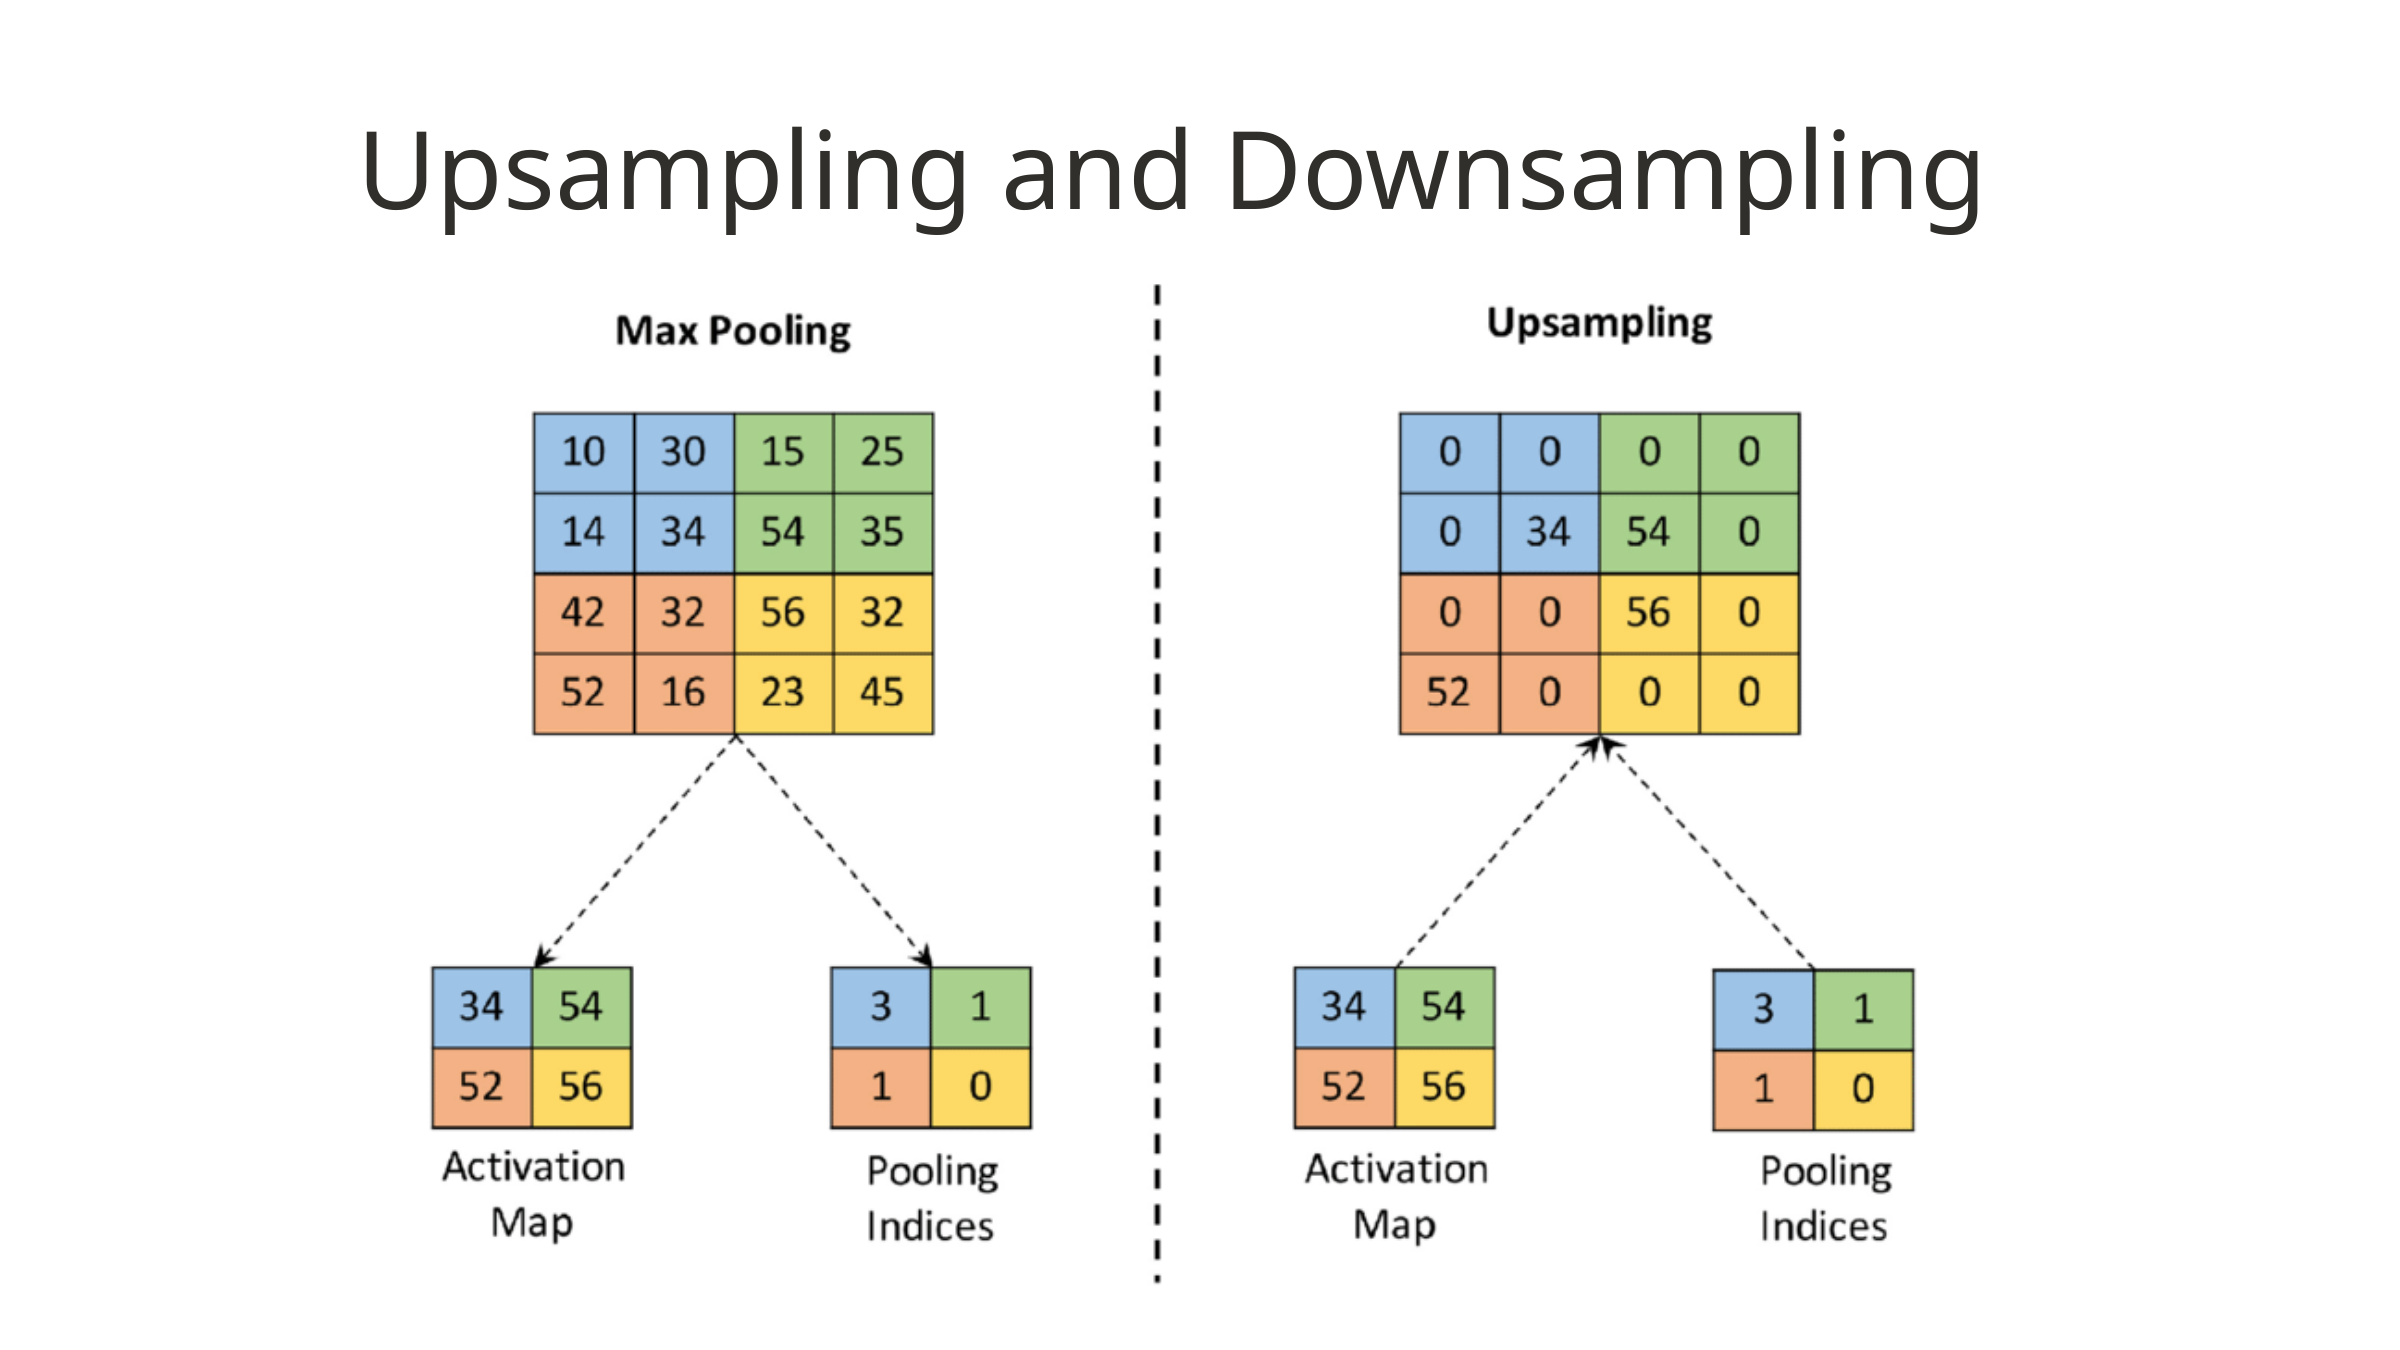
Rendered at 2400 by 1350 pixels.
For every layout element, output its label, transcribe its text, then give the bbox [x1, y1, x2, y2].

text_box Upsampling and Downsampling [0, 88, 2346, 224]
picture [386, 284, 1959, 1301]
